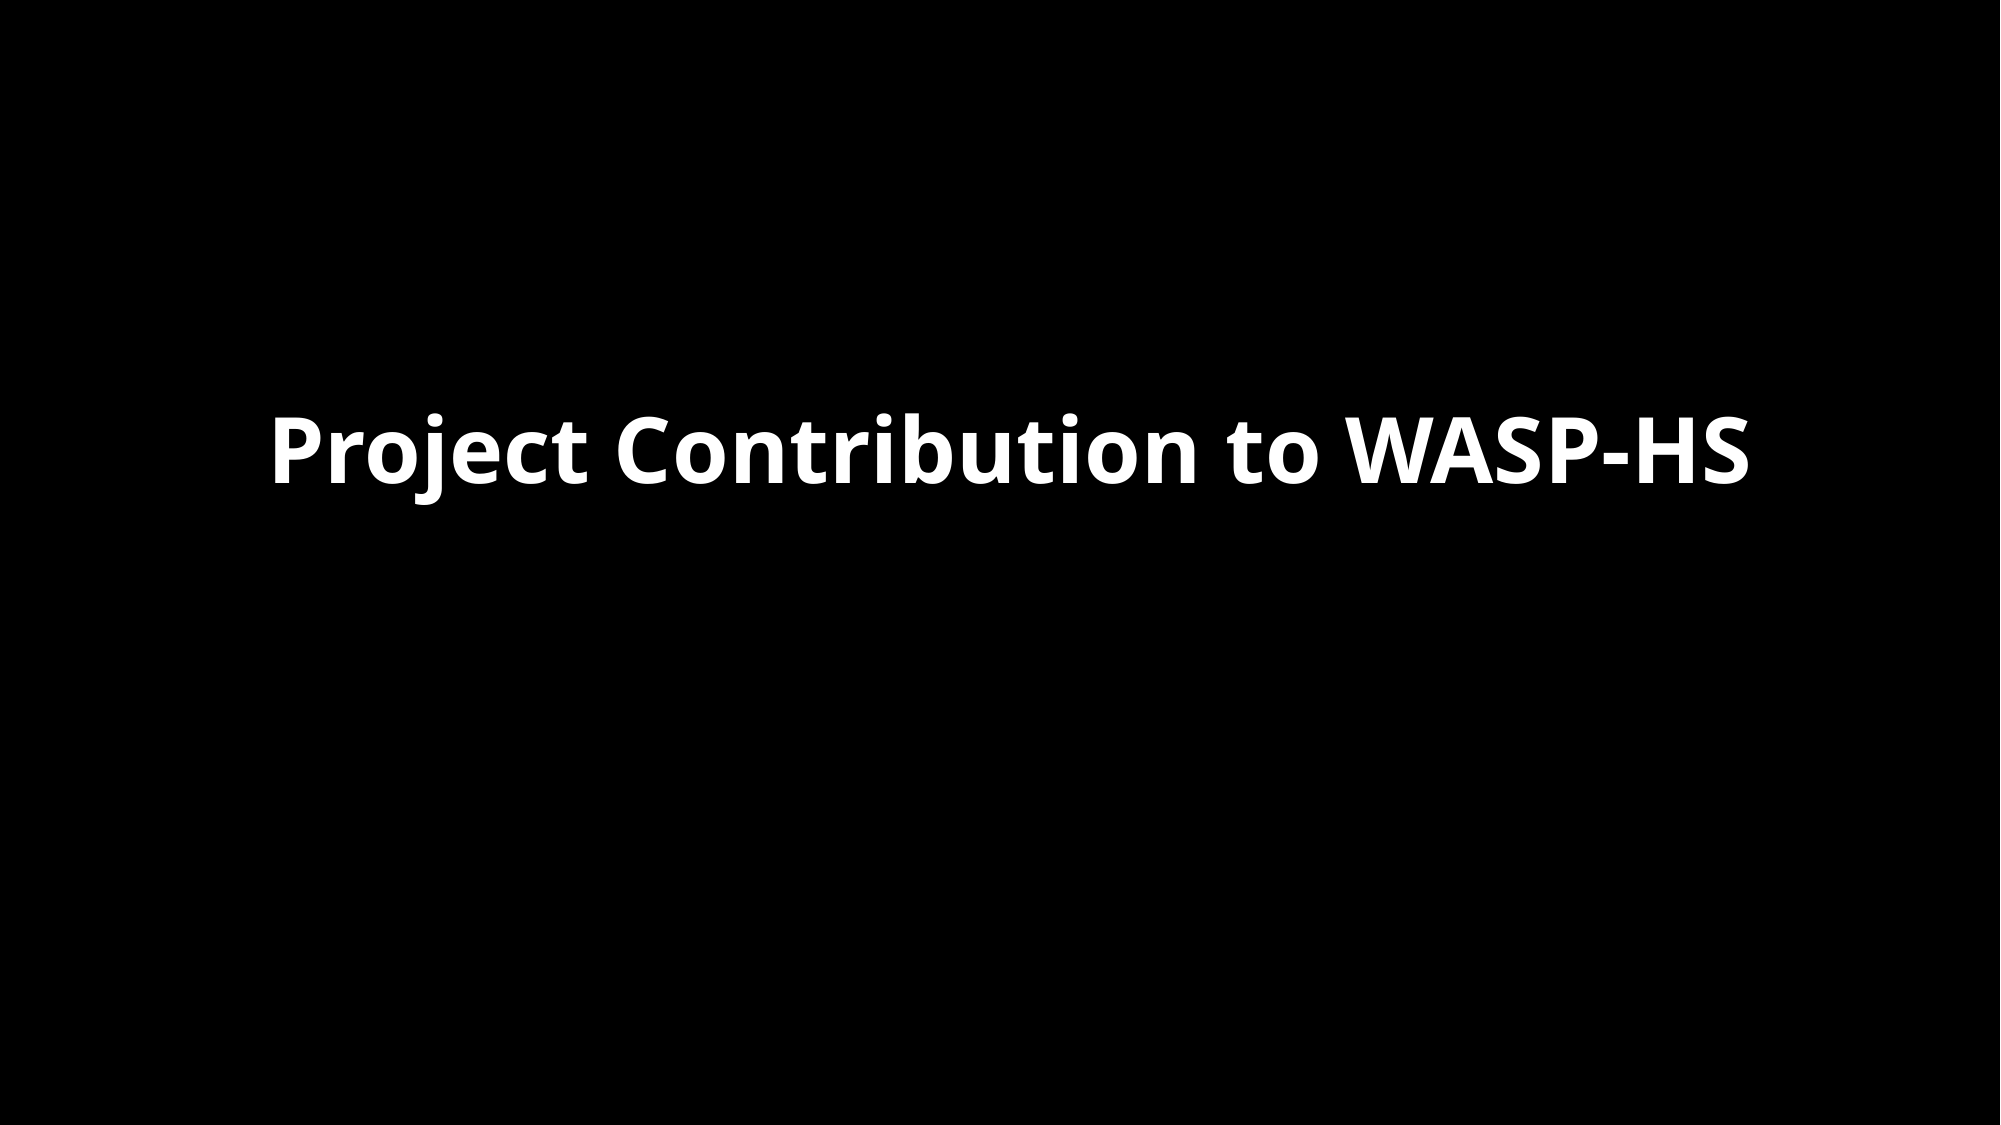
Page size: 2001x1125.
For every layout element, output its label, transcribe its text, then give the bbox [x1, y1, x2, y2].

title Project Contribution to WASP-HS [252, 345, 1978, 563]
